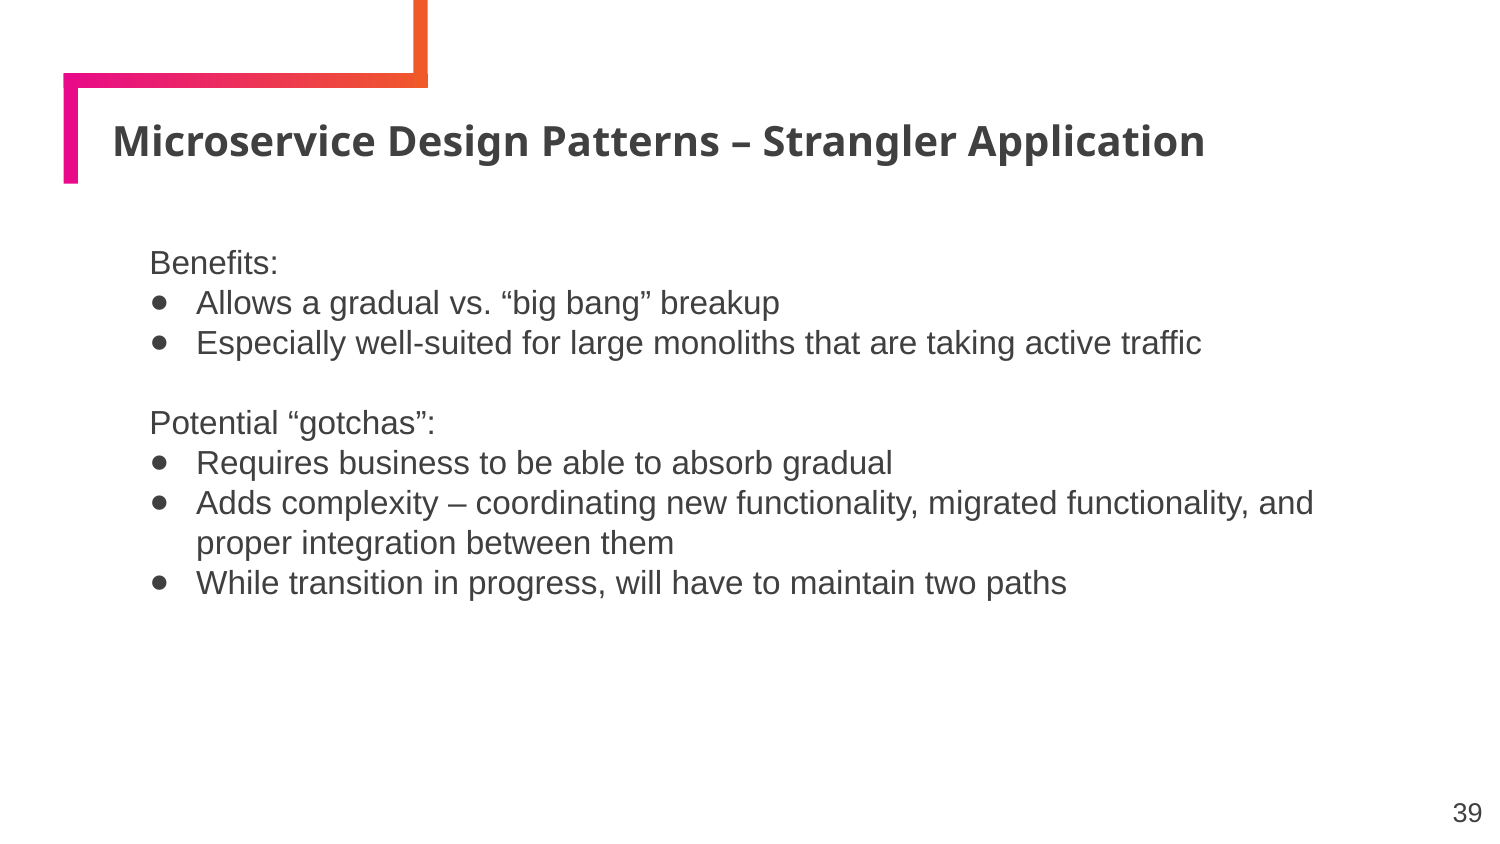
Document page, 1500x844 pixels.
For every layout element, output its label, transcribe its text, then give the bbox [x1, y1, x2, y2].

subtitle Benefits: Allows a gradual vs. “big bang” breakup Especially well-suited for large monoliths that are taking active traffic Potential “gotchas”: Requires business to be able to absorb gradual Adds complexity – coordinating new functionality, migrated functionality, and proper integration between them While transition in progress, will have to maintain two paths [100, 235, 1352, 757]
slide_number 39 [1403, 779, 1494, 844]
title Microservice Design Patterns – Strangler Application [100, 117, 1455, 169]
